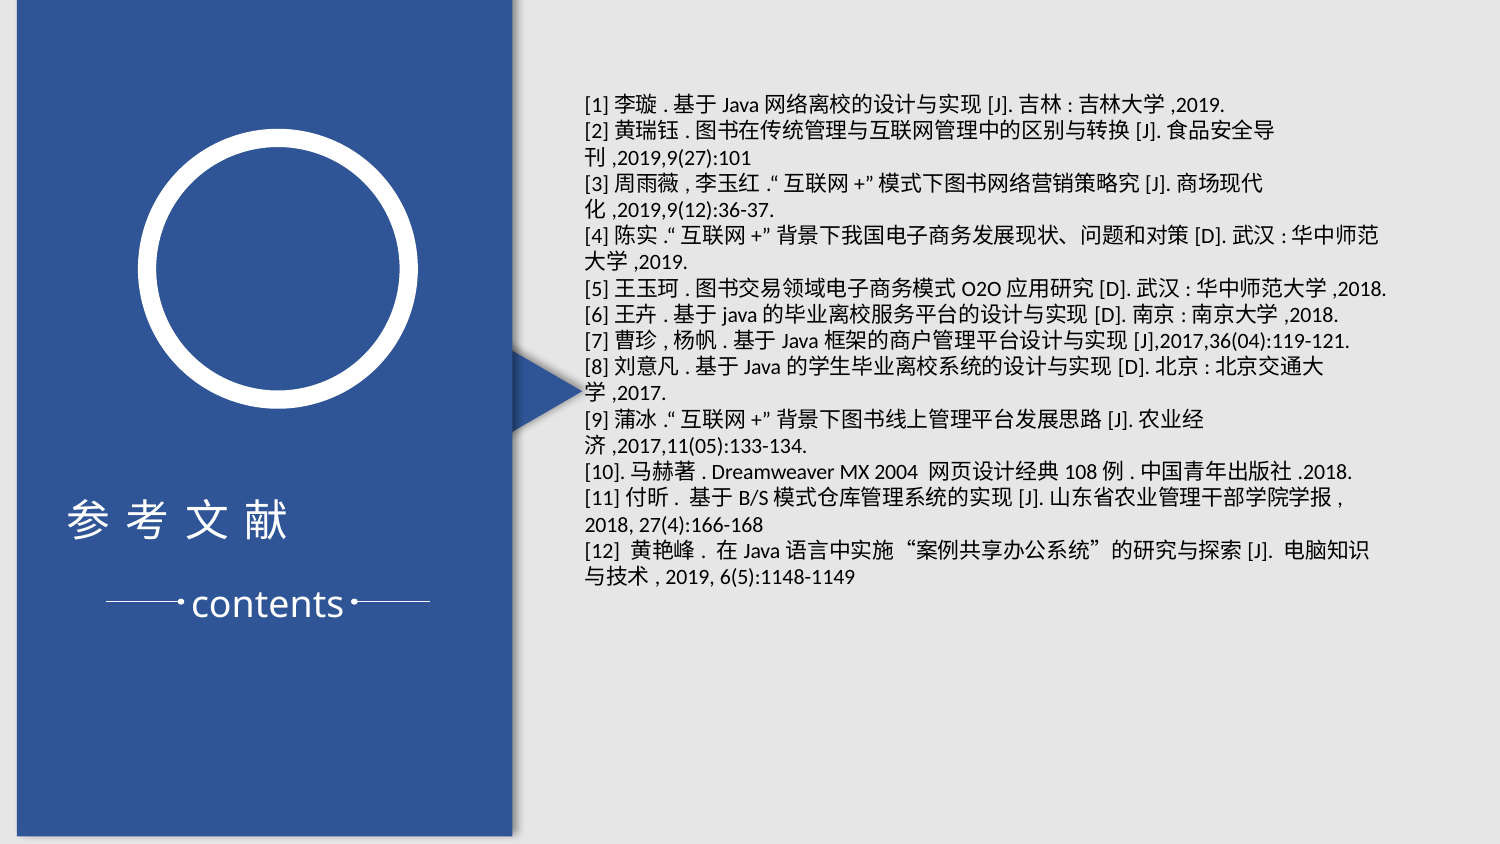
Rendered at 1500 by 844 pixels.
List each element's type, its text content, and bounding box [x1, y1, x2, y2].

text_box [16, 0, 583, 837]
text_box [1]李璇.基于Java网络离校的设计与实现[J].吉林:吉林大学,2019. [2]黄瑞钰.图书在传统管理与互联网管理中的区别与转换[J].食品安全导刊,2019,9(27):101 [3]周雨薇,李玉红.“互联网+”模式下图书网络营销策略究[J].商场现代化,2019,9(12):36-37. [4]陈实.“互联网+”背景下我国电子商务发展现状、问题和对策[D].武汉:华中师范大学,2019. [5]王玉珂.图书交易领域电子商务模式O2O应用研究[D].武汉:华中师范大学,2018. [6]王卉.基于java的毕业离校服务平台的设计与实现[D].南京:南京大学,2018. [7]曹珍,杨帆.基于Java框架的商户管理平台设计与实现[J],2017,36(04):119-121. [8]刘意凡.基于Java的学生毕业离校系统的设计与实现[D].北京:北京交通大学,2017. [9]蒲冰.“互联网+”背景下图书线上管理平台发展思路[J].农业经济,2017,11(05):133-134. [10].马赫著. Dreamweaver MX 2004 网页设计经典108例.中国青年出版社.2018. [11]付昕. 基于B/S模式仓库管理系统的实现[J].山东省农业管理干部学院学报, 2018, 27(4):166-168 [12] 黄艳峰. 在Java语言中实施“案例共享办公系统”的研究与探索[J]. 电脑知识与技术, 2019, 6(5):1148-1149 [583, 83, 1404, 597]
